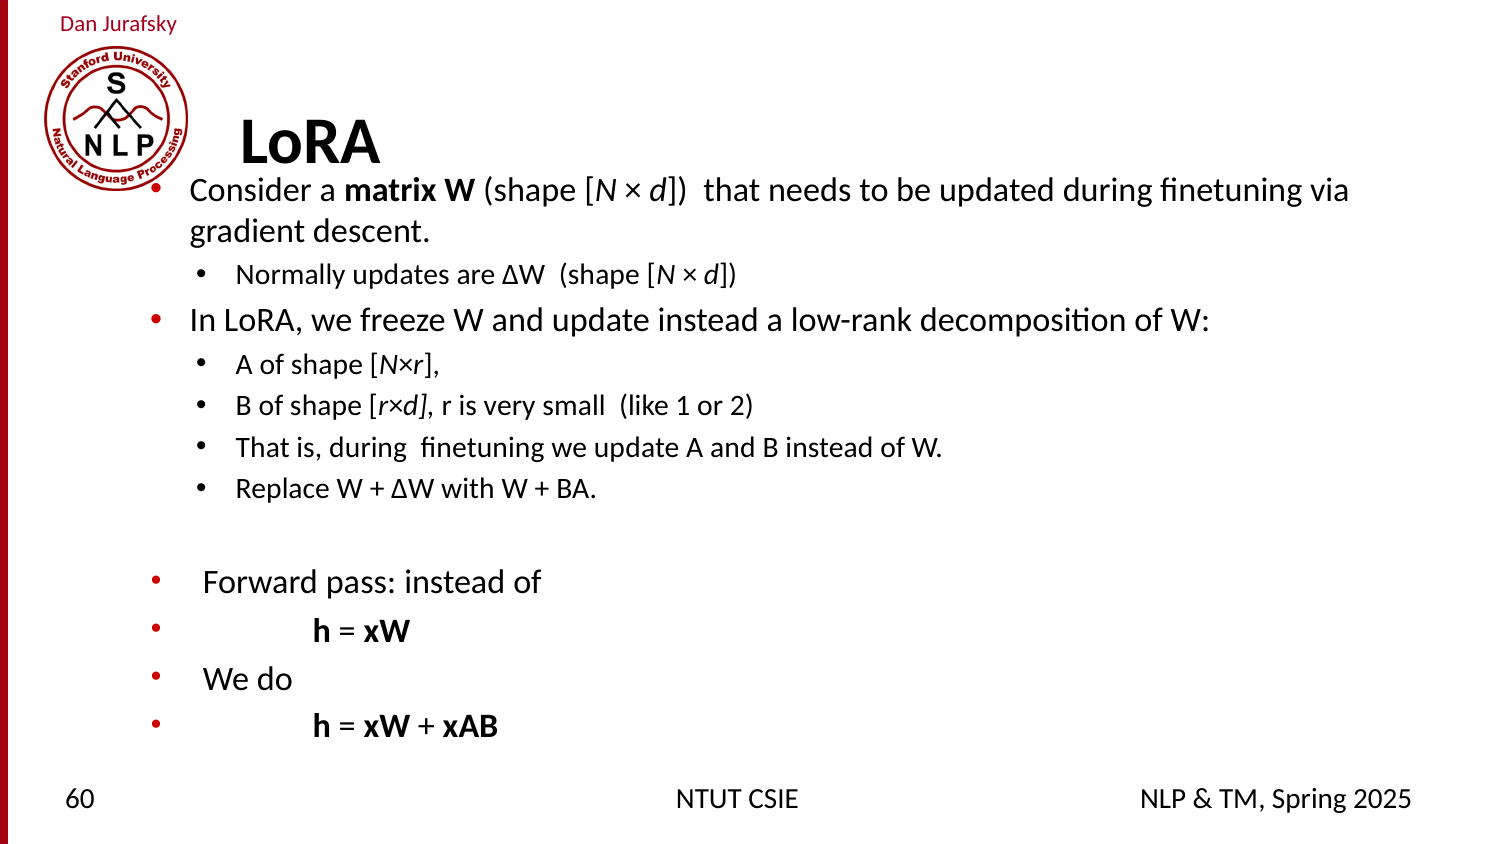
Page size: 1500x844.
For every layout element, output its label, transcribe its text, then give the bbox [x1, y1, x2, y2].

picture [44, 46, 188, 191]
list Consider a matrix W (shape [N × d]) that needs to be updated during finetuning via gradient descent. Normally updates are ∆W (shape [N × d]) In LoRA, we freeze W and update instead a low-rank decomposition of W: A of shape [N×r], B of shape [r×d], r is very small (like 1 or 2) That is, during finetuning we update A and B instead of W. Replace W + ∆W with W + BA. Forward pass: instead of h = xW We do h = xW + xAB [135, 159, 1373, 760]
slide_number NLP & TM, Spring 2025 [1124, 771, 1451, 829]
slide_number 60 [49, 771, 376, 829]
title LoRA [225, 62, 1450, 185]
footer NTUT CSIE [499, 771, 976, 829]
